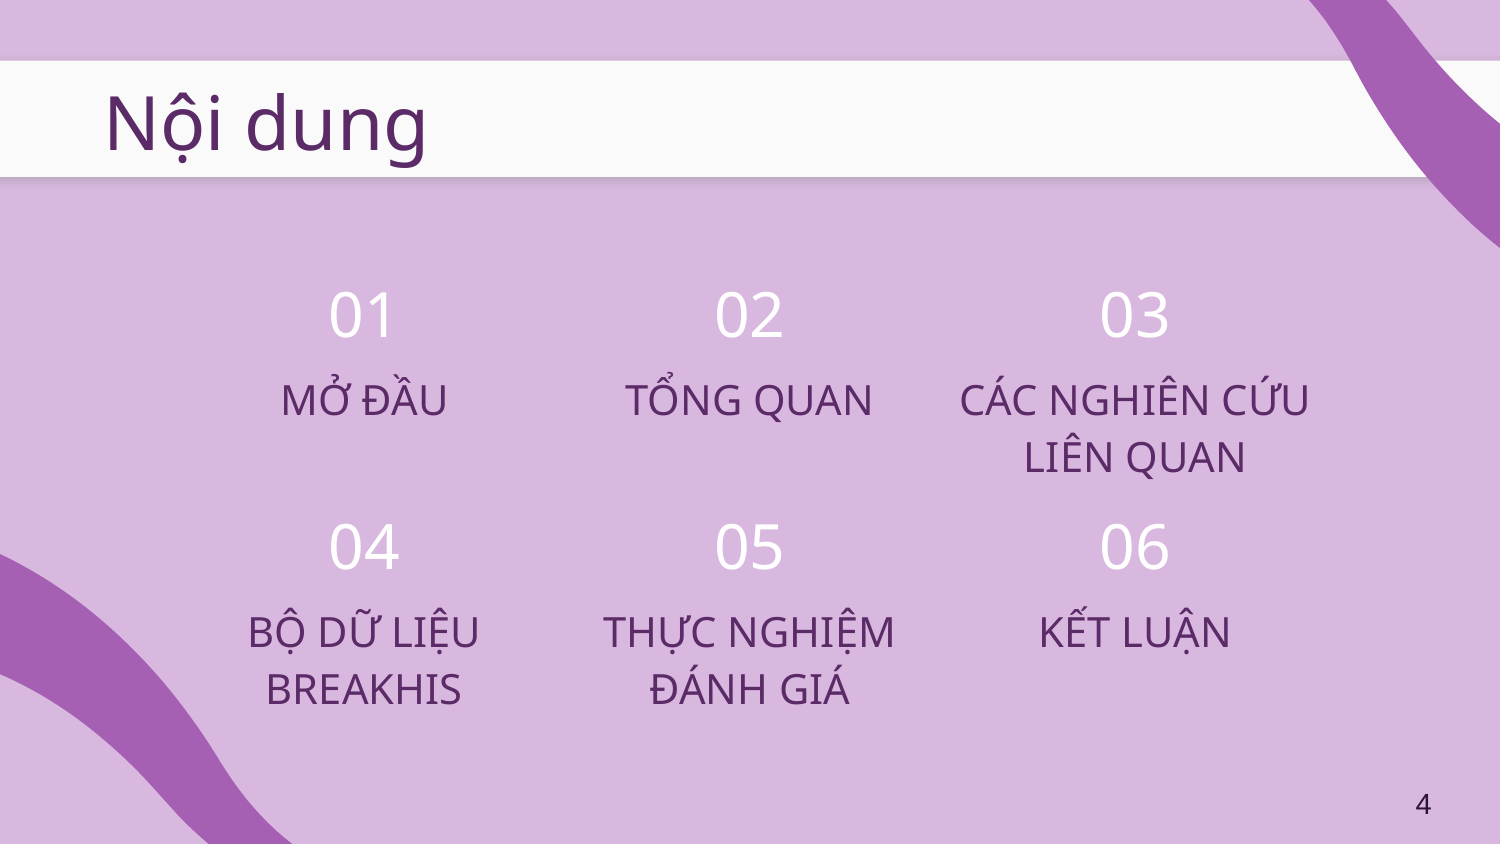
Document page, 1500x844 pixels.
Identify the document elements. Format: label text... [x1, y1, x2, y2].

title Nội dung [88, 60, 640, 155]
slide_number 4 [1109, 780, 1447, 826]
table_header 02 [557, 263, 943, 363]
table_header 03 [943, 263, 1328, 363]
table_cell BỘ DỮ LIỆU BREAKHIS [172, 595, 557, 724]
table_cell 06 [943, 495, 1328, 595]
table_cell 05 [557, 495, 943, 595]
table_cell TỔNG QUAN [557, 363, 943, 495]
text_box [1308, 0, 1500, 249]
table_cell CÁC NGHIÊN CỨU LIÊN QUAN [943, 363, 1328, 495]
table_cell THỰC NGHIỆM ĐÁNH GIÁ [557, 595, 943, 724]
table_header 01 [172, 263, 557, 363]
table_cell MỞ ĐẦU [172, 363, 557, 495]
table_cell 04 [172, 495, 557, 595]
table_cell KẾT LUẬN [943, 595, 1328, 724]
text_box [0, 554, 293, 844]
